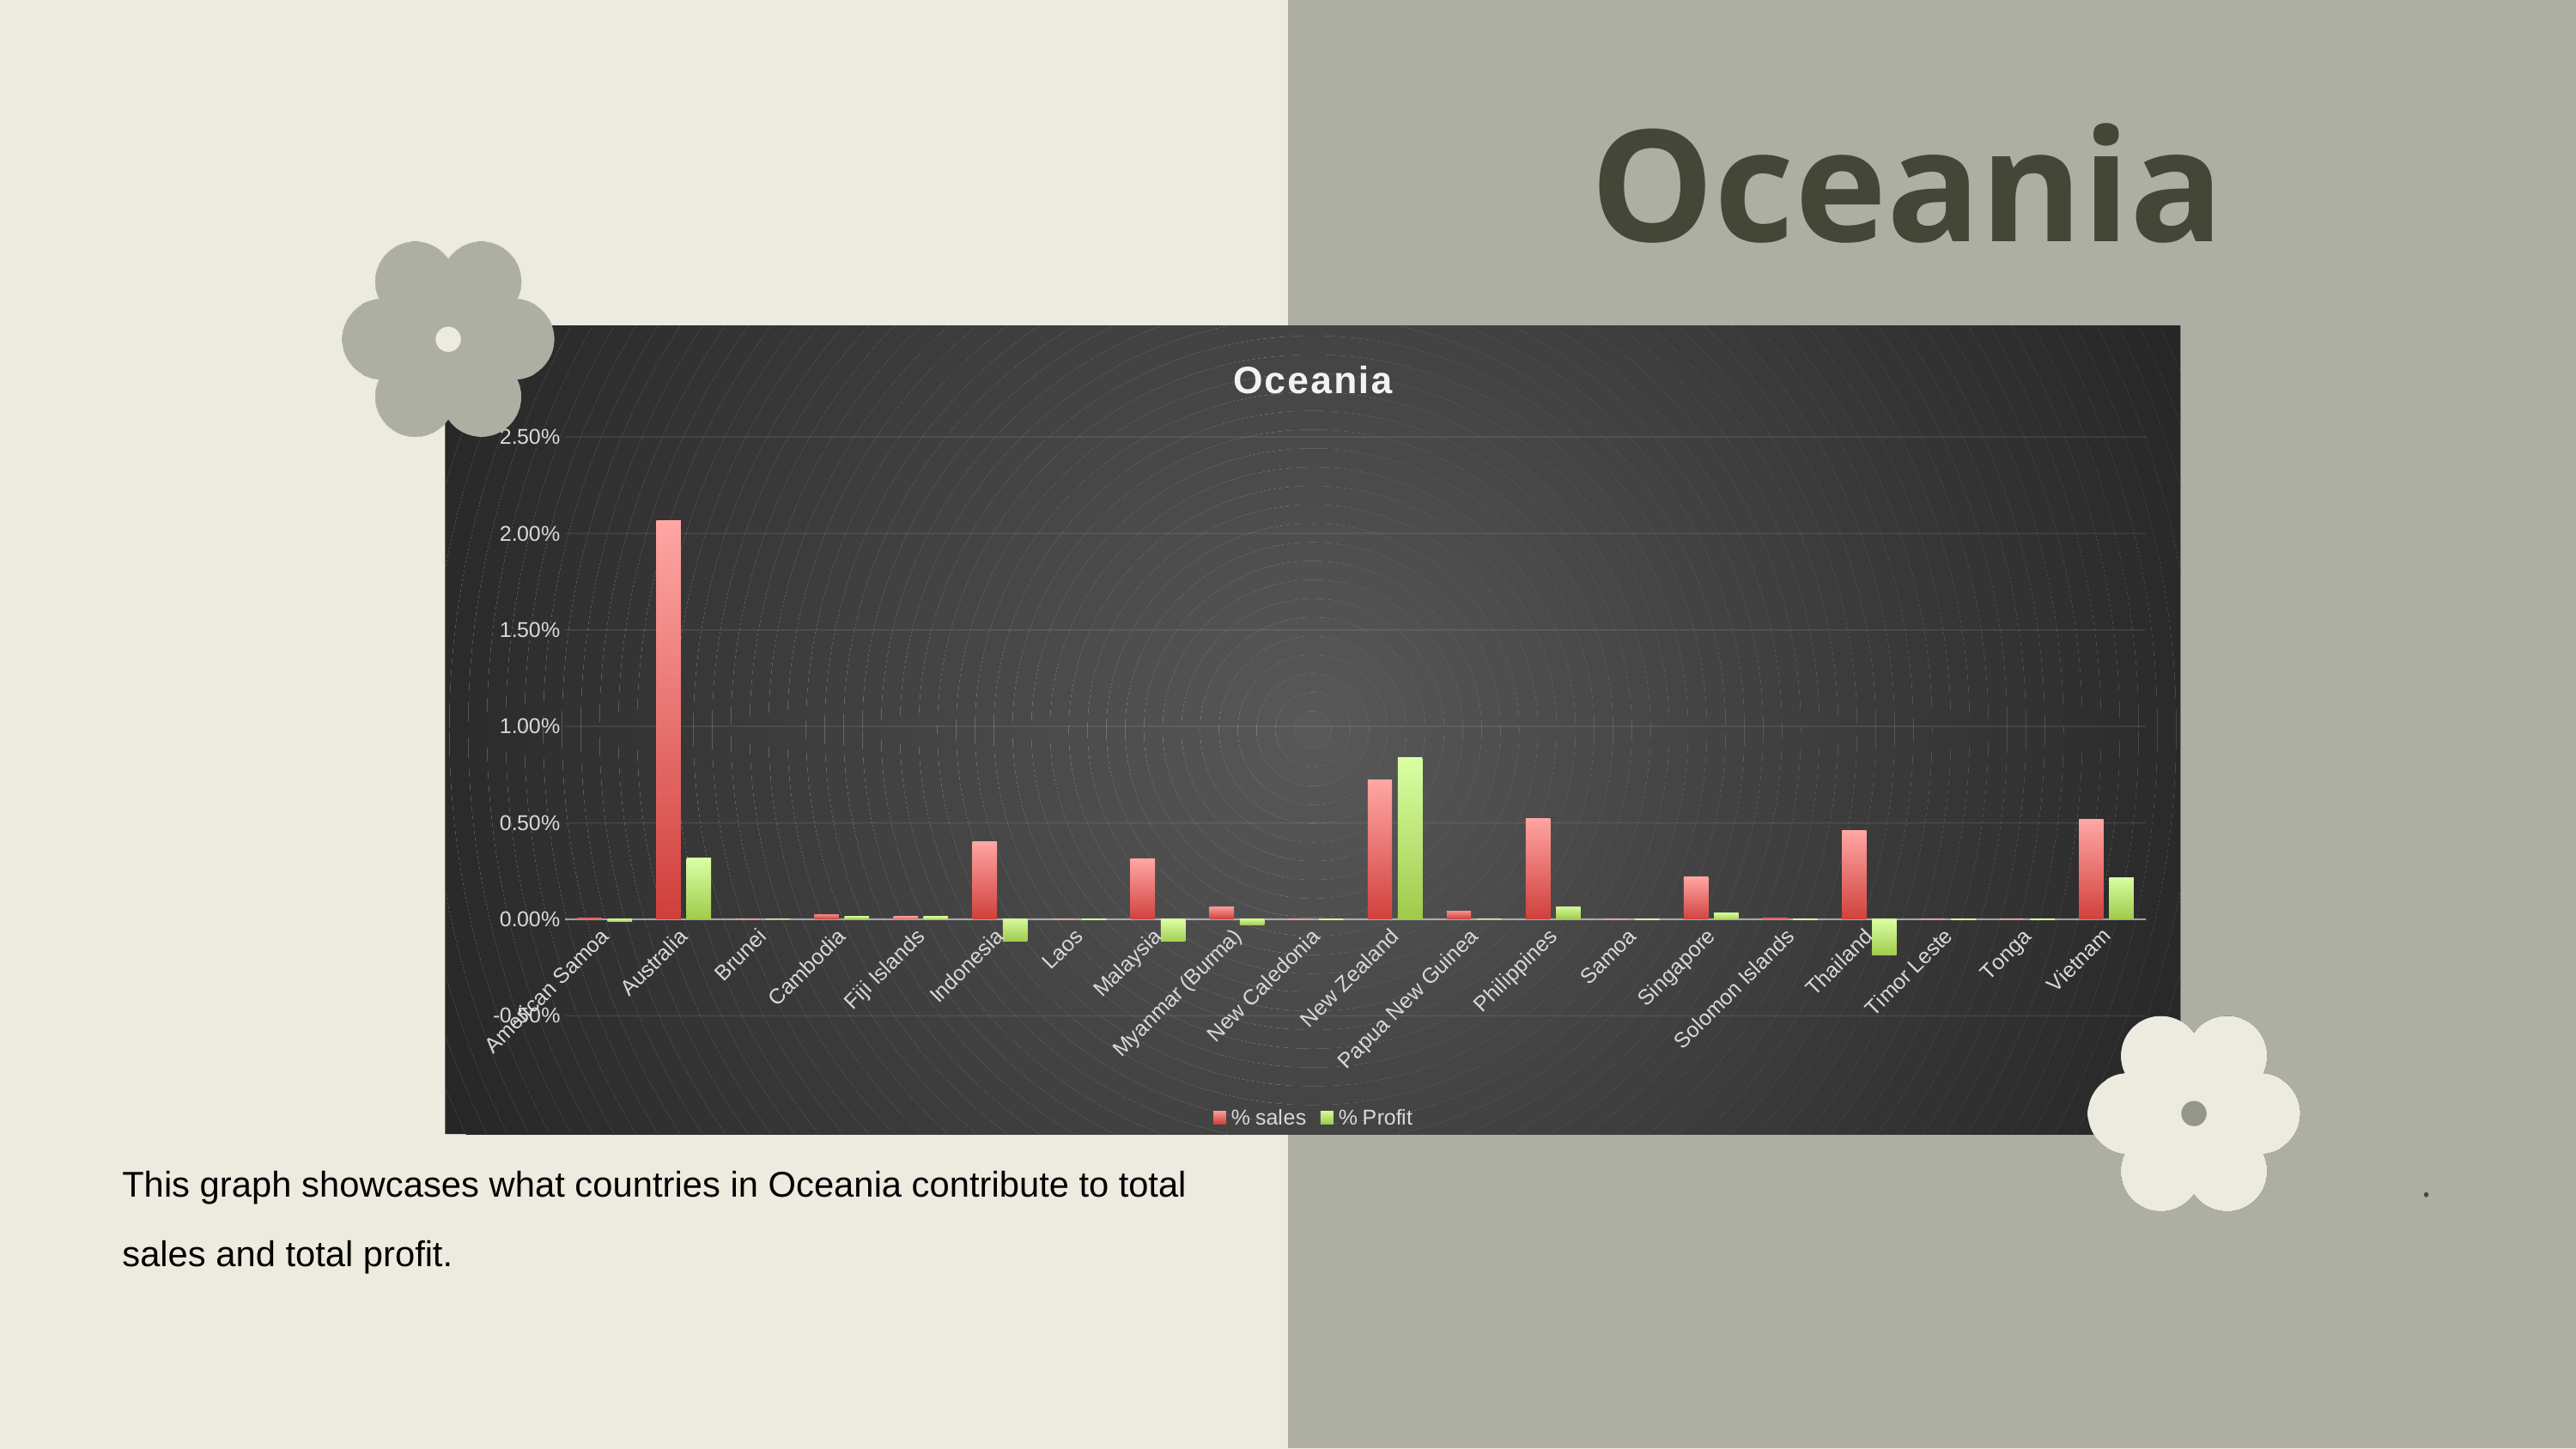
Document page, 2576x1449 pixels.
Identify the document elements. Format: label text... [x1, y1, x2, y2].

text_box This graph showcases what countries in Oceania contribute to total sales and total profit. [122, 1134, 1194, 1275]
text_box [342, 236, 555, 442]
chart [445, 324, 2181, 1135]
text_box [1287, 0, 2576, 1449]
